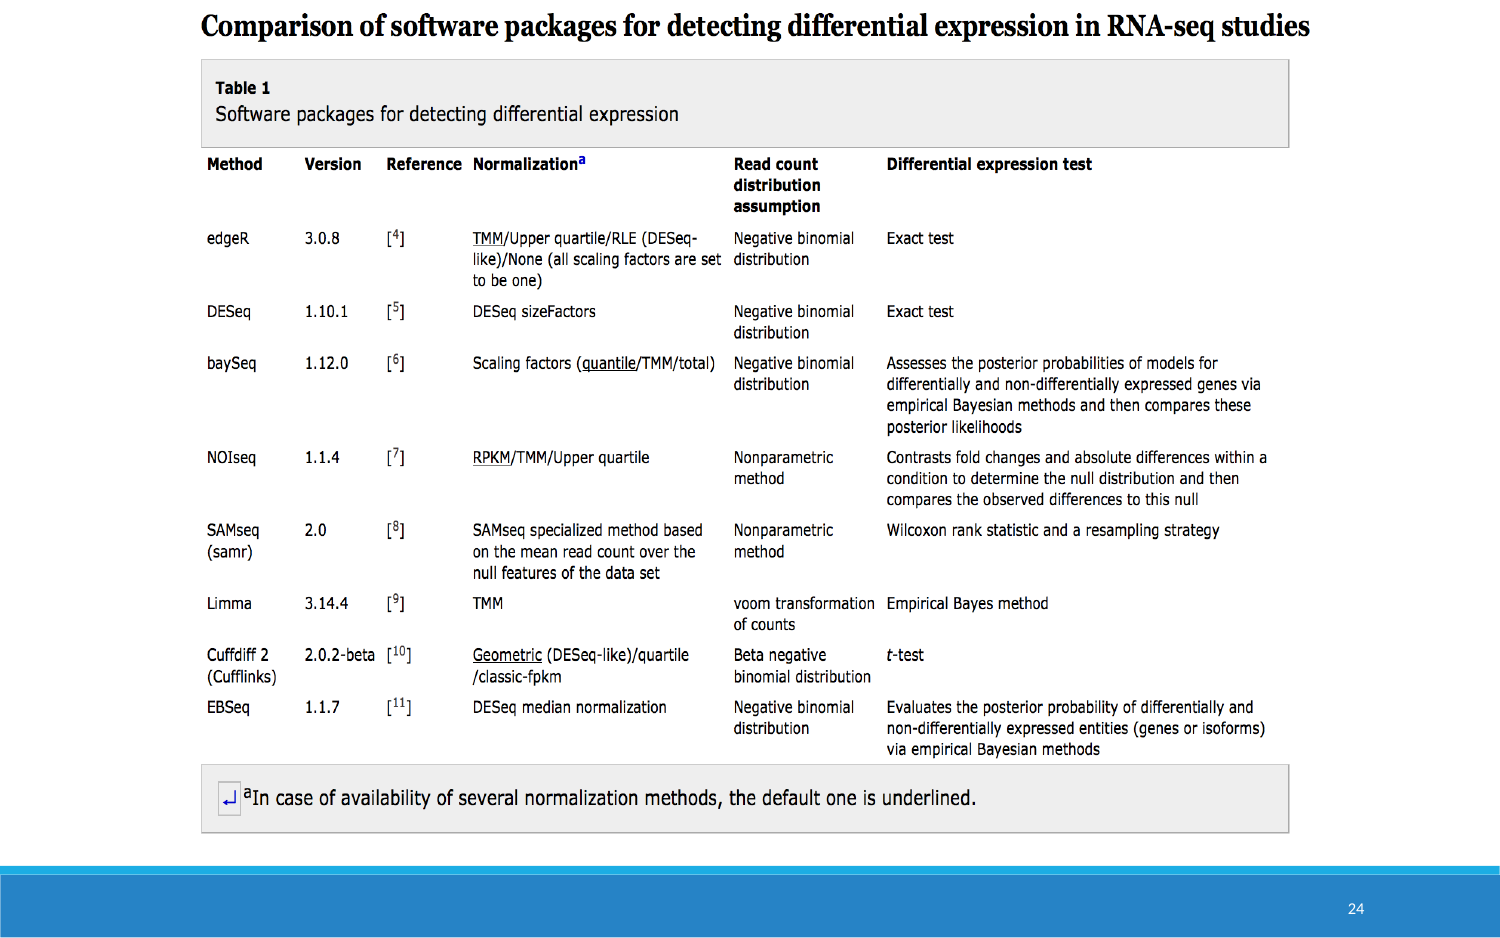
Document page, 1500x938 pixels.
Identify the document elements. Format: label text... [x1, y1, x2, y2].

picture [193, 0, 1320, 845]
slide_number 24 [1218, 883, 1380, 933]
